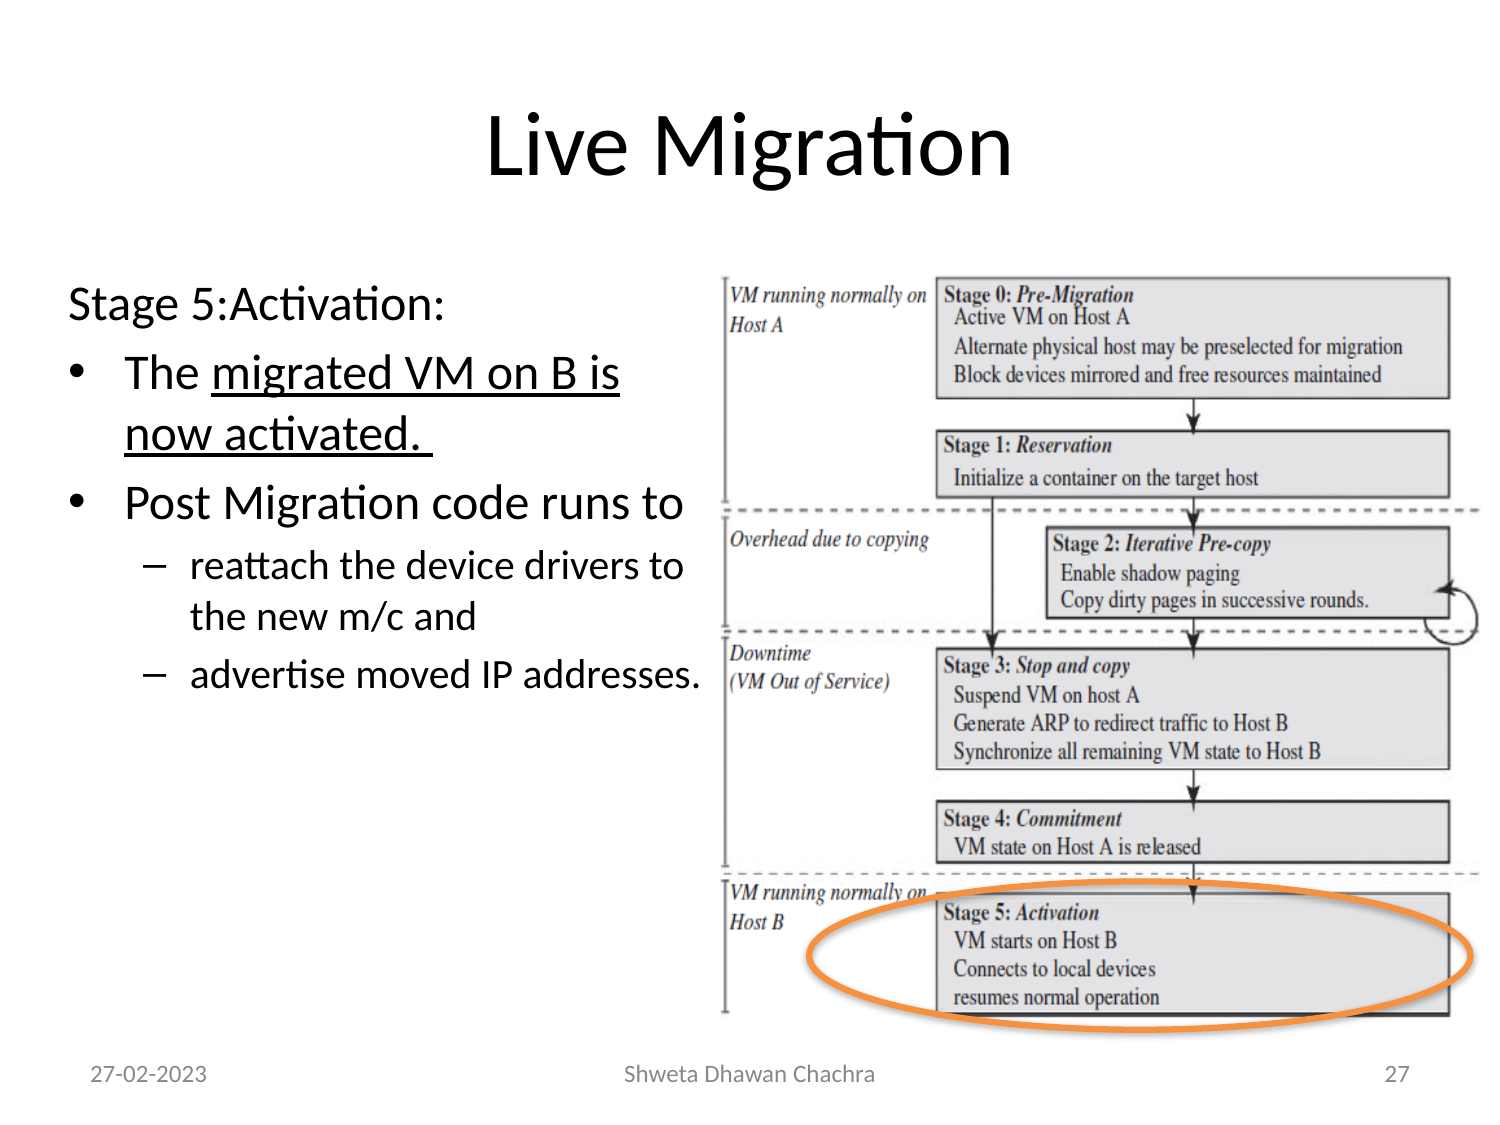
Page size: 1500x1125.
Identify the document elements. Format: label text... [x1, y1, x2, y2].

title Live Migration [75, 45, 1425, 233]
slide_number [75, 1042, 425, 1103]
footer Shweta Dhawan Chachra [512, 1042, 988, 1103]
list Stage 5:Activation: The migrated VM on B is now activated. Post Migration code runs to reattach the device drivers to the new m/c and advertise moved IP addresses. [53, 262, 729, 1005]
slide_number ‹#› [1074, 1042, 1425, 1103]
picture [701, 266, 1500, 1030]
